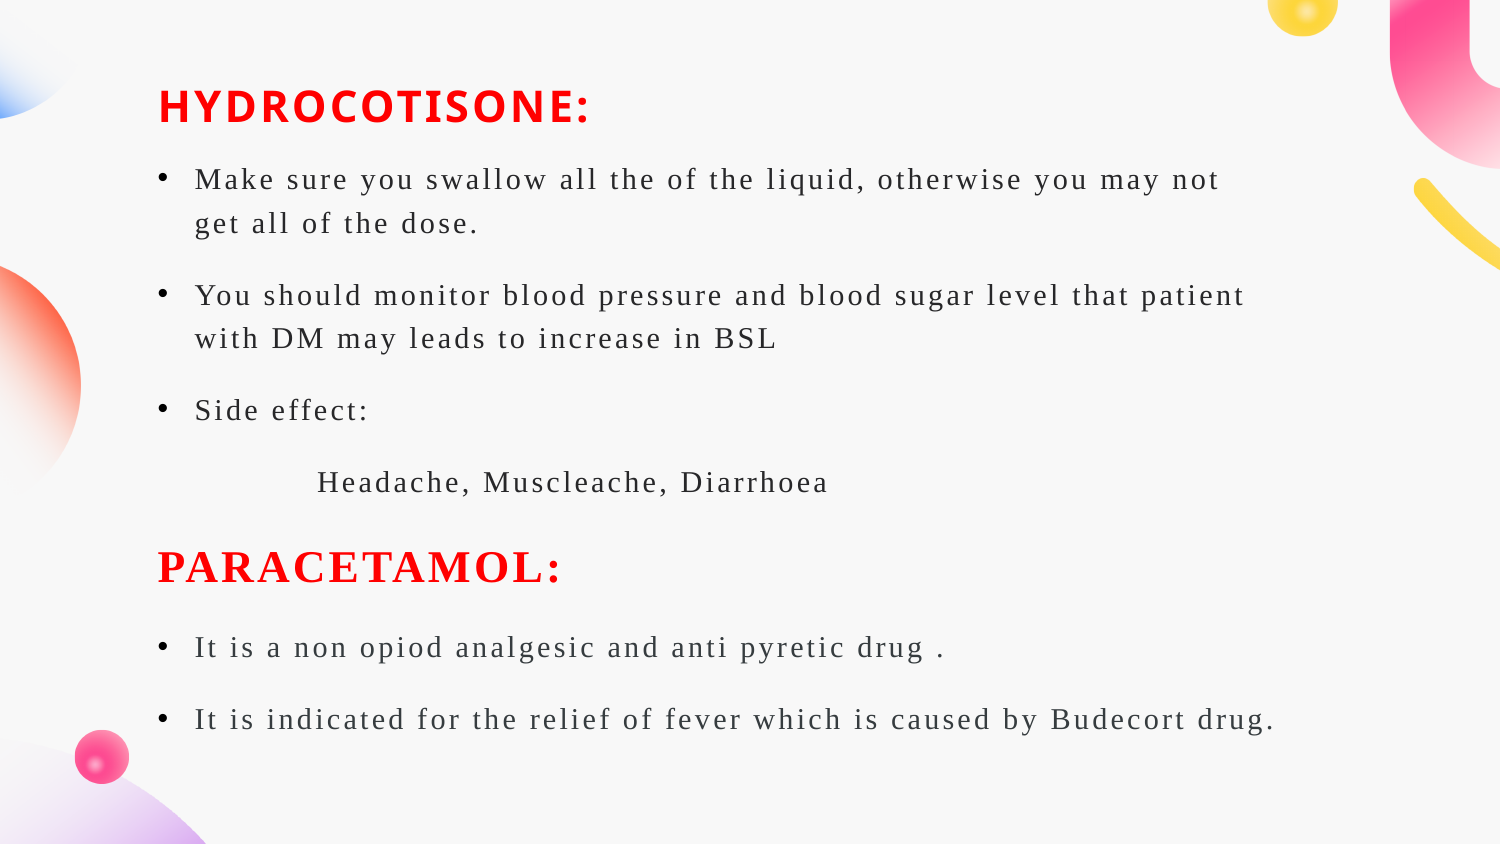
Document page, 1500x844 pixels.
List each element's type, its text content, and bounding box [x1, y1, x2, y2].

picture [0, 240, 100, 539]
text_box HYDROCOTISONE: [142, 72, 1258, 144]
picture [0, 0, 114, 136]
text_box Make sure you swallow all the of the liquid, otherwise you may not get all of the dose. You should monitor blood pressure and blood sugar level that patient with DM may leads to increase in BSL Side effect: Headache, Muscleache, Diarrhoea PARACETAMOL: It is a non opiod analgesic and anti pyretic drug . It is indicated for the relief of fever which is caused by Budecort drug. [142, 144, 1292, 755]
picture [0, 689, 349, 844]
picture [1375, 136, 1500, 386]
picture [1235, 0, 1500, 169]
